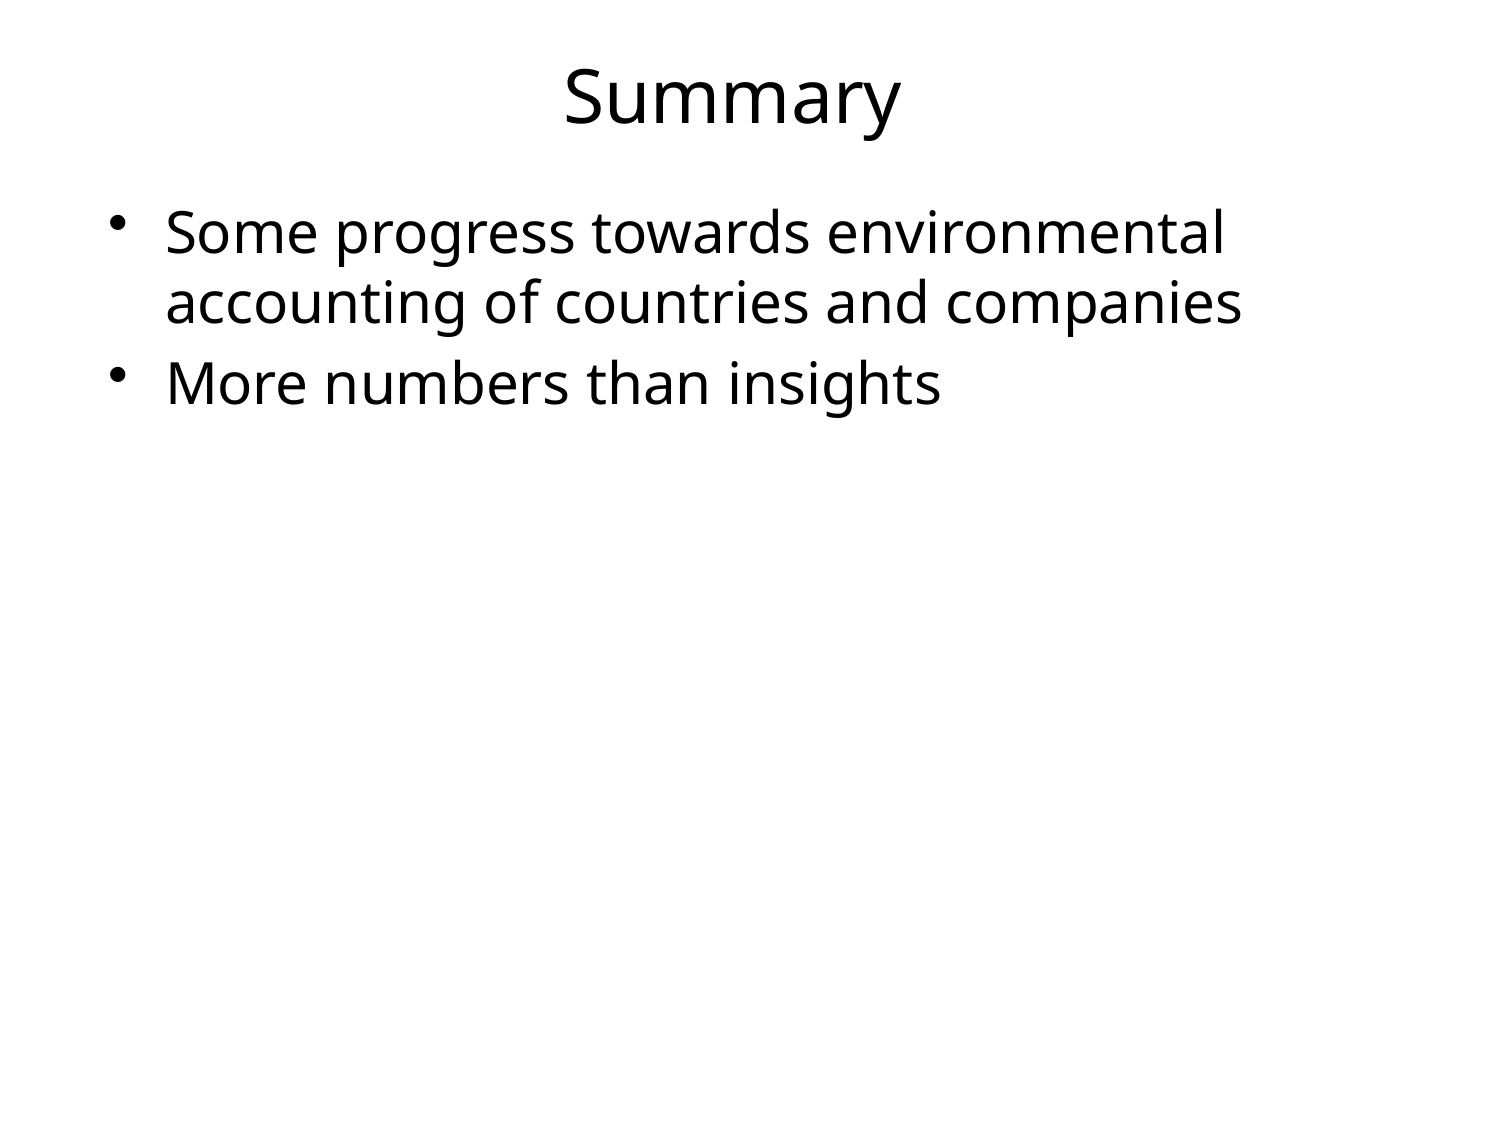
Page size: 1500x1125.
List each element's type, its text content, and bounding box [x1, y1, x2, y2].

list Some progress towards environmental accounting of countries and companies More numbers than insights [93, 187, 1436, 1032]
title Summary [95, 0, 1371, 187]
